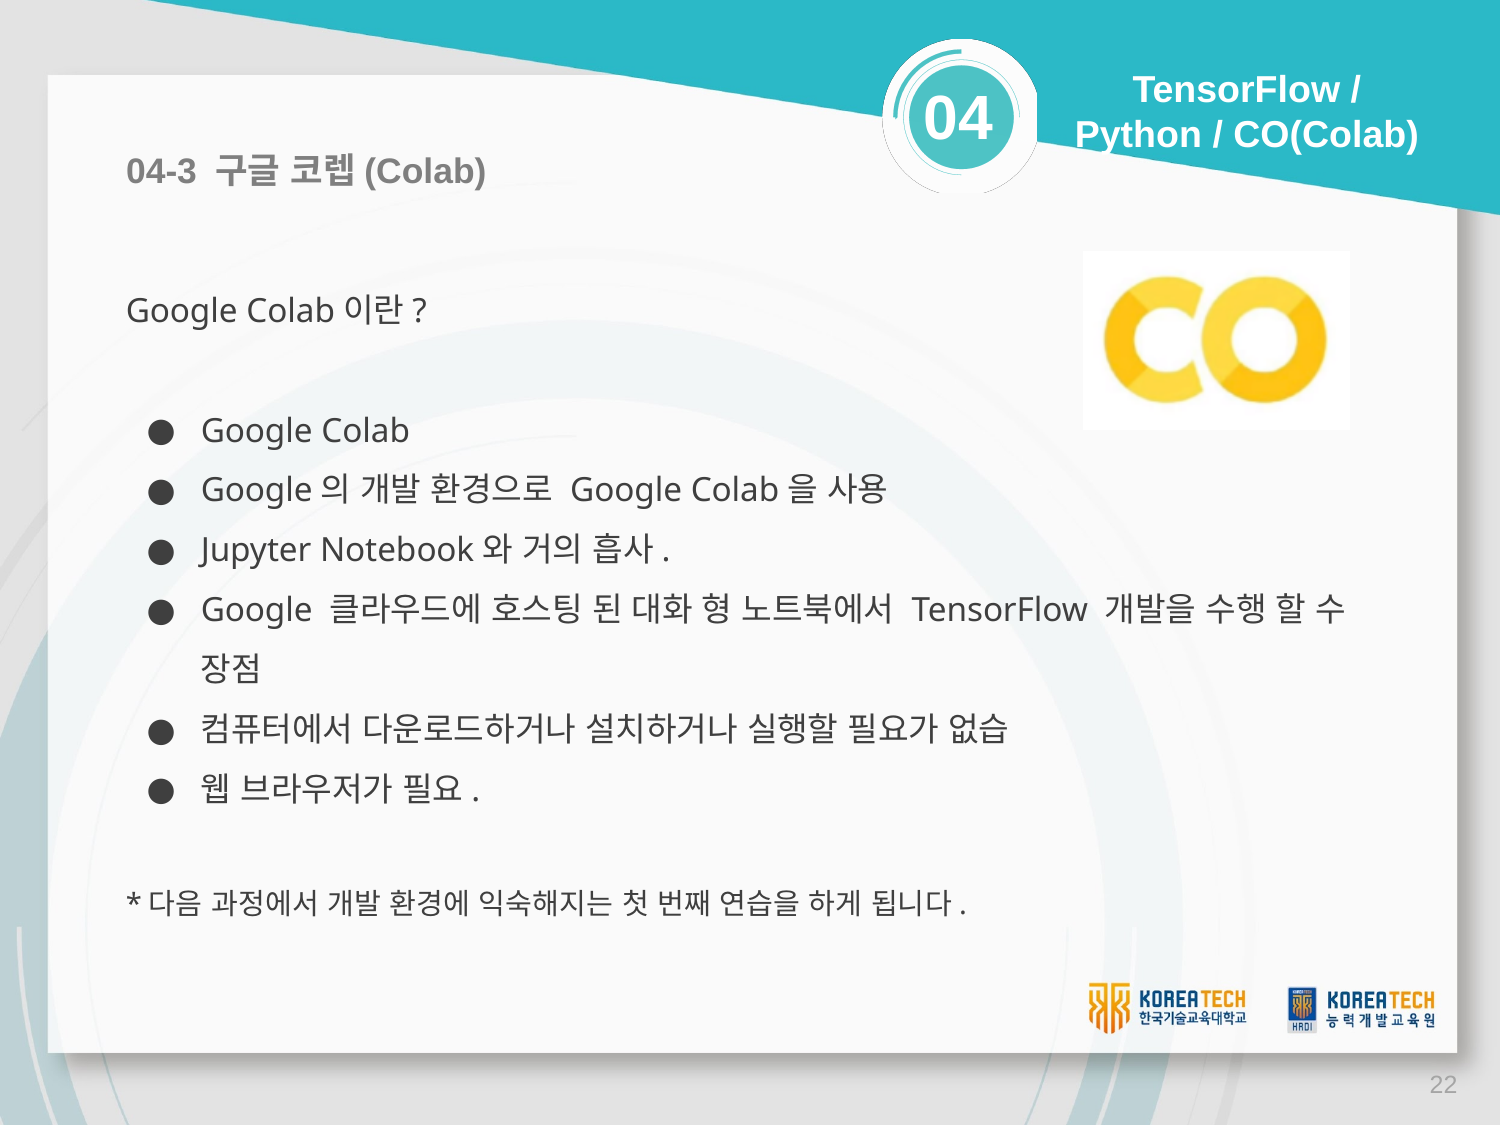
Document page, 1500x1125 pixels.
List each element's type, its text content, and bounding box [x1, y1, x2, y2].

text_box 04-3 구글 코렙(Colab) [110, 141, 810, 200]
text_box TensorFlow / Python / CO(Colab) [1053, 57, 1441, 172]
text_box Google Colab이란? Google Colab Google의 개발 환경으로 Google Colab을 사용 Jupyter Notebook와 거의 흡사. Google 클라우드에 호스팅 된 대화 형 노트북에서 TensorFlow 개발을 수행 할 수 장점 컴퓨터에서 다운로드하거나 설치하거나 실행할 필요가 없습 웹 브라우저가 필요. *다음 과정에서 개발 환경에 익숙해지는 첫 번째 연습을 하게 됩니다. [110, 261, 1401, 933]
slide_number 22 [1225, 1053, 1473, 1114]
picture [0, 0, 1500, 1125]
